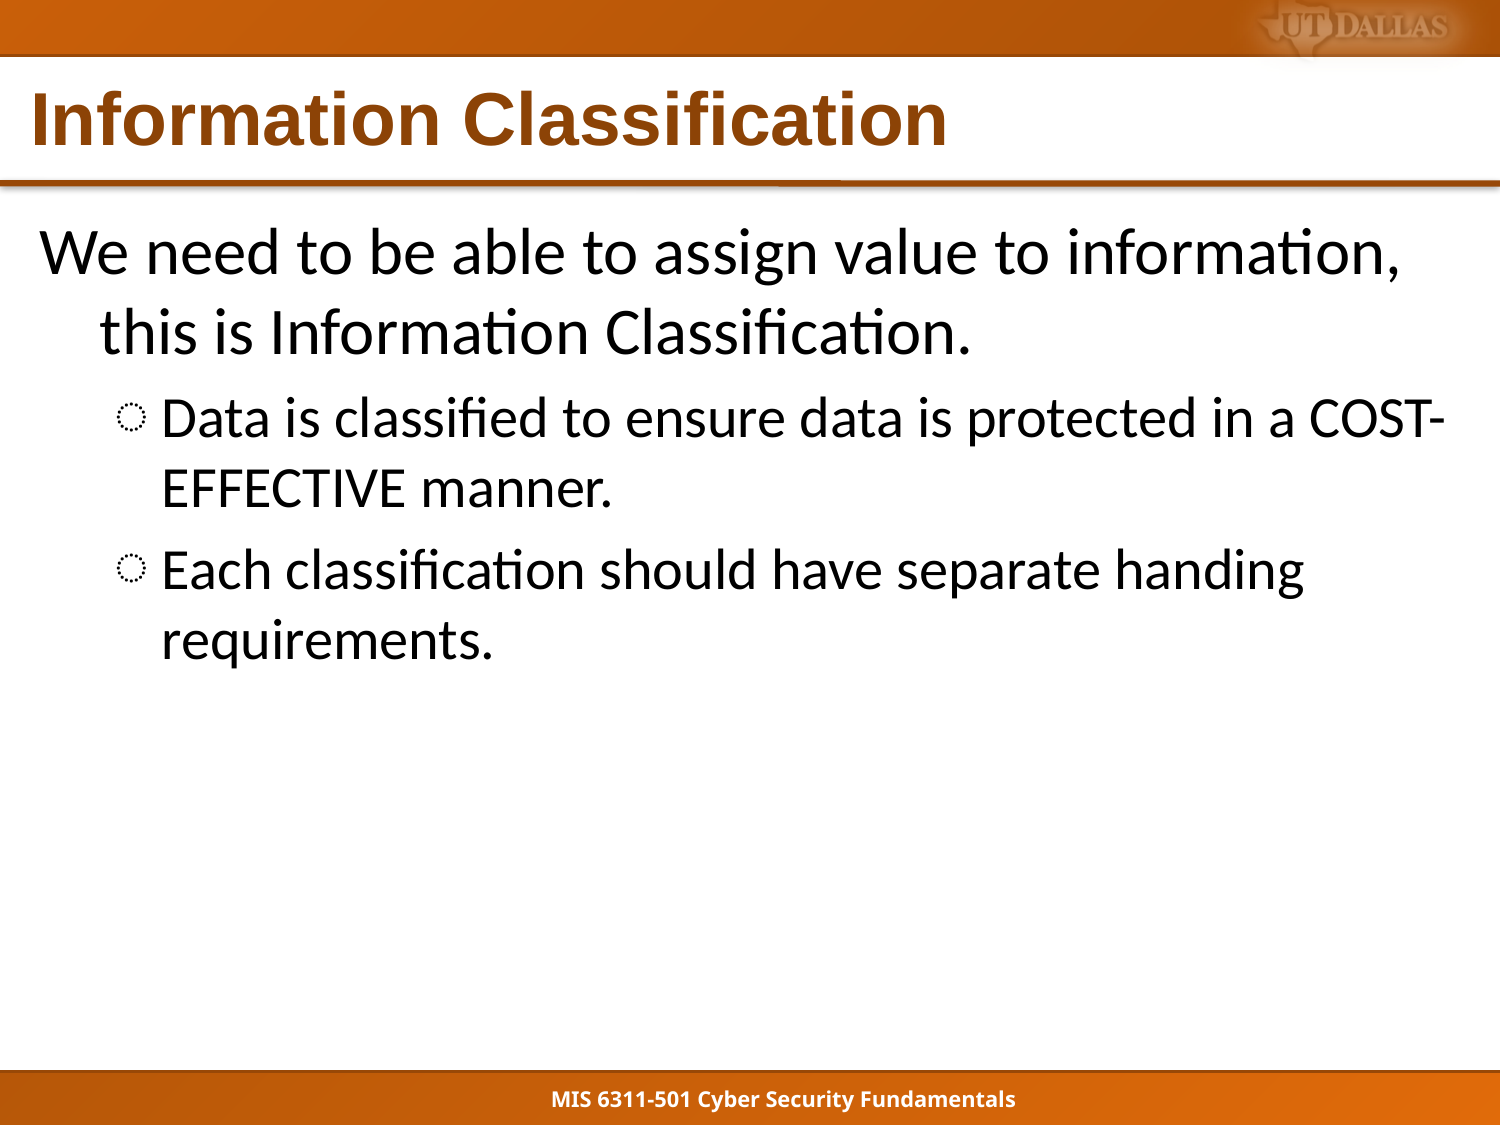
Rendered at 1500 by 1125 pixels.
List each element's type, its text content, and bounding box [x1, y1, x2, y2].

title Information Classification [0, 64, 1500, 178]
list We need to be able to assign value to information, this is Information Classification. Data is classified to ensure data is protected in a COST-EFFECTIVE manner. Each classification should have separate handing requirements. [24, 199, 1500, 1077]
picture [1218, 0, 1500, 64]
